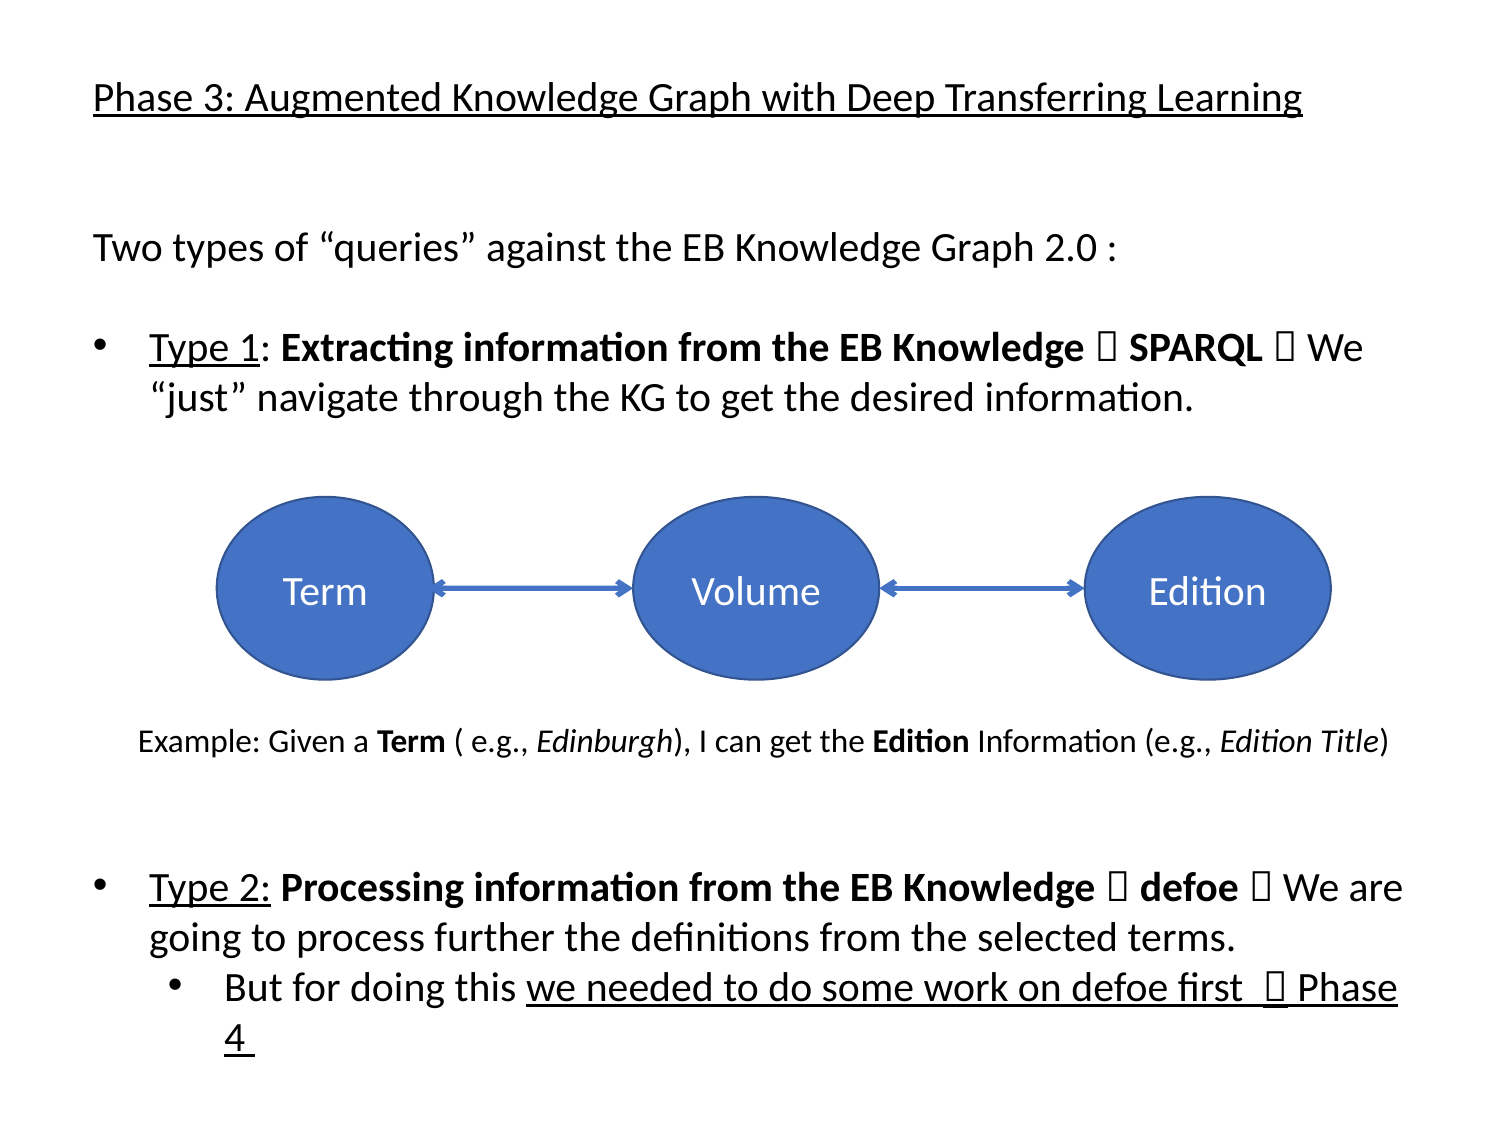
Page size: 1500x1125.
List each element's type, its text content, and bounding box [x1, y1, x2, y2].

text_box Edition [1083, 495, 1332, 681]
text_box Term [215, 495, 435, 681]
text_box Phase 3: Augmented Knowledge Graph with Deep Transferring Learning Two types of “queries” against the EB Knowledge Graph 2.0 : Type 1: Extracting information from the EB Knowledge  SPARQL  We “just” navigate through the KG to get the desired information. Example: Given a Term ( e.g., Edinburgh), I can get the Edition Information (e.g., Edition Title) Type 2: Processing information from the EB Knowledge  defoe  We are going to process further the definitions from the selected terms. But for doing this we needed to do some work on defoe first  Phase 4 [78, 62, 1422, 1068]
text_box Volume [632, 495, 881, 681]
